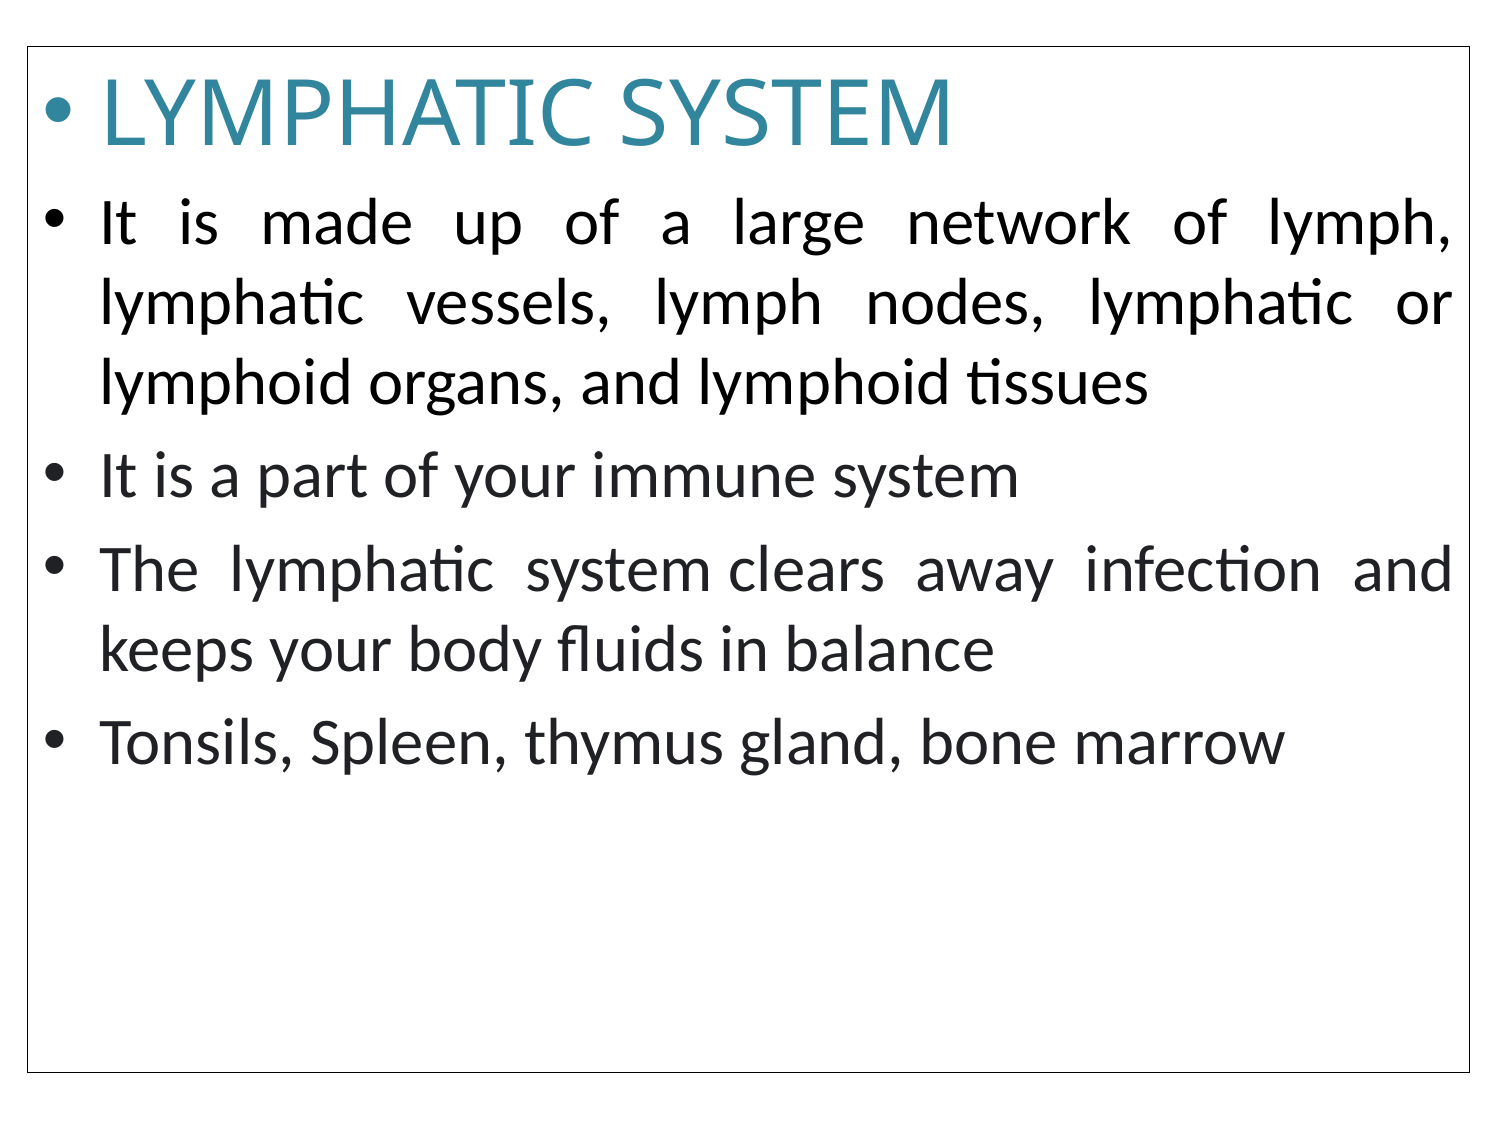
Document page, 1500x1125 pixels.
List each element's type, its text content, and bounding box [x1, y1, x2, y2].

list LYMPHATIC SYSTEM It is made up of a large network of lymph, lymphatic vessels, lymph nodes, lymphatic or lymphoid organs, and lymphoid tissues It is a part of your immune system The lymphatic system clears away infection and keeps your body fluids in balance Tonsils, Spleen, thymus gland, bone marrow [27, 46, 1470, 1073]
